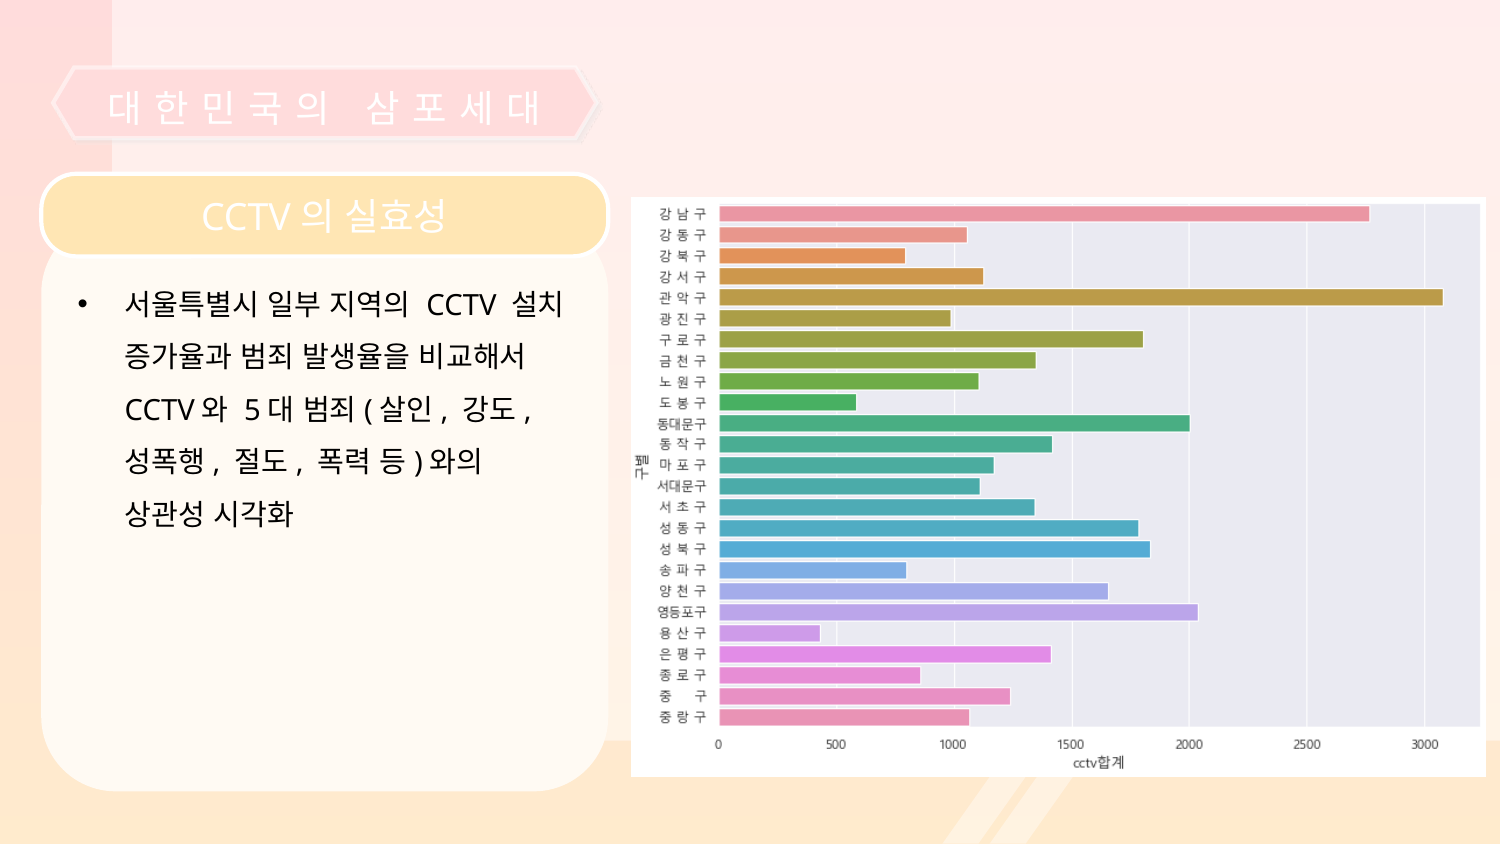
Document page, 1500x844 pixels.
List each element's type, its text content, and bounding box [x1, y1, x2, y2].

text_box CCTV의 실효성 [39, 171, 611, 259]
text_box 서울특별시 일부 지역의 CCTV 설치 증가율과 범죄 발생율을 비교해서 CCTV와 5대 범죄(살인, 강도, 성폭행, 절도, 폭력 등)와의 상관성 시각화 [39, 250, 611, 794]
text_box 대한민국의 삼포세대 [92, 77, 557, 138]
picture [631, 197, 1486, 777]
